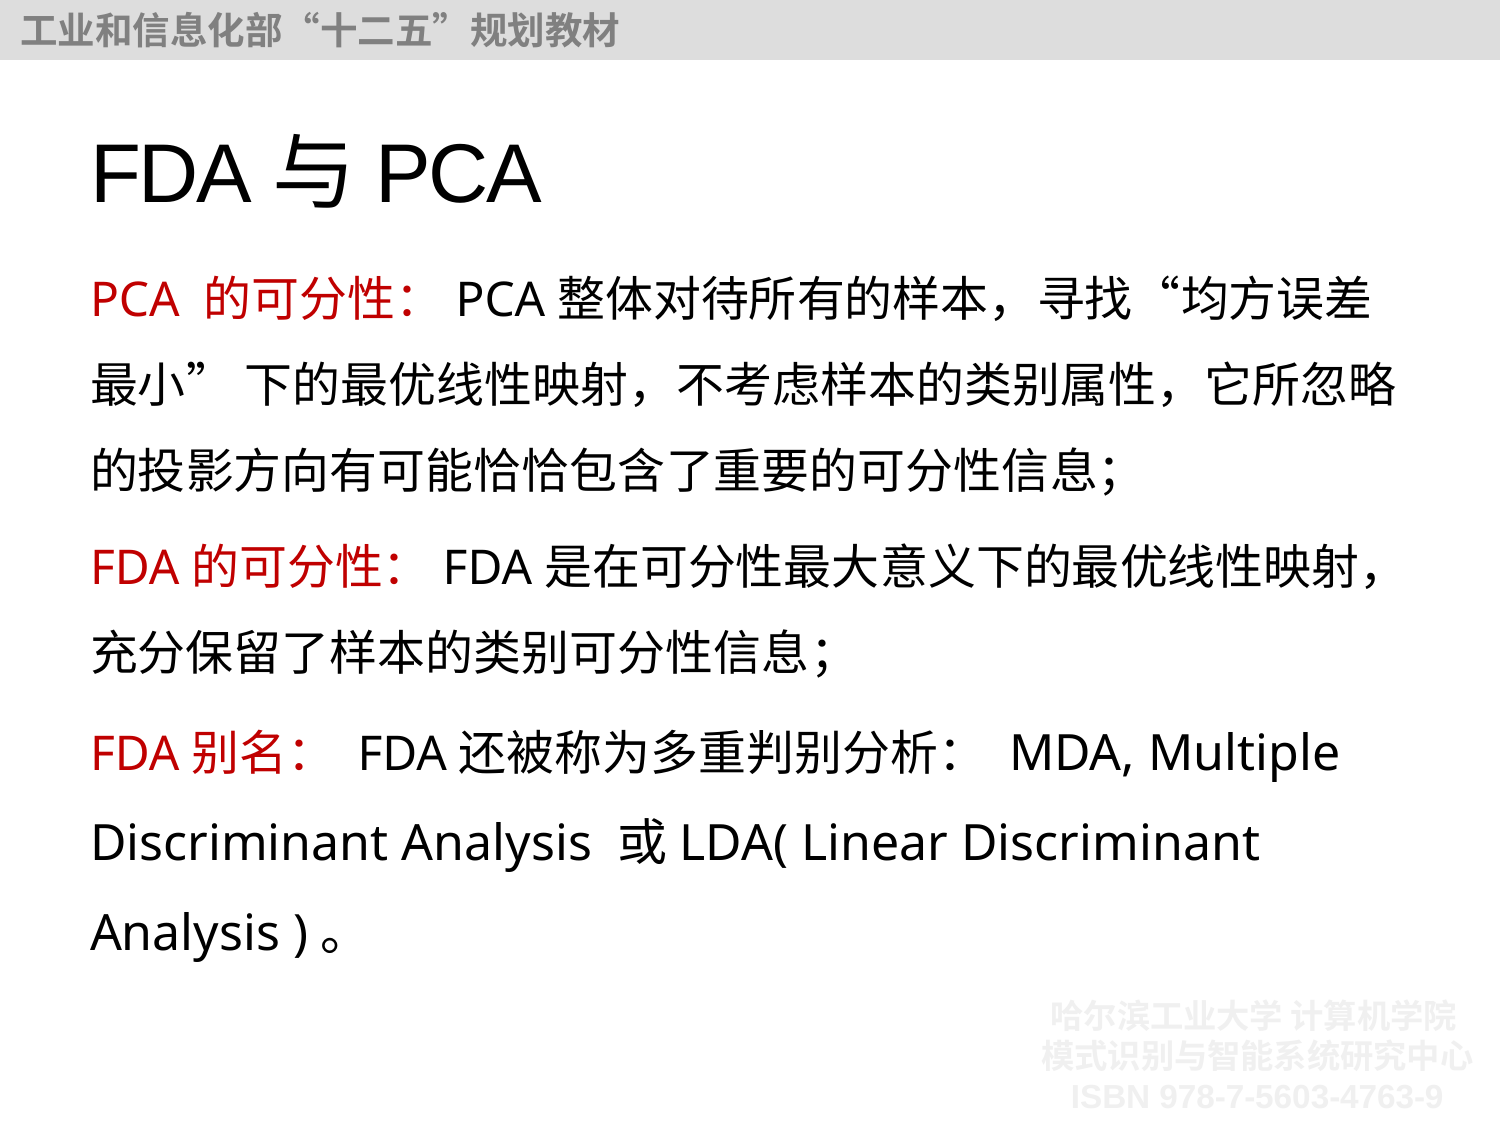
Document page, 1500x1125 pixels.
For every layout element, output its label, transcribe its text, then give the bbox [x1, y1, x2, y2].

title FDA与PCA [75, 87, 1425, 231]
list PCA 的可分性：PCA整体对待所有的样本，寻找“均方误差最小” 下的最优线性映射，不考虑样本的类别属性，它所忽略的投影方向有可能恰恰包含了重要的可分性信息； FDA的可分性：FDA是在可分性最大意义下的最优线性映射，充分保留了样本的类别可分性信息； FDA别名： FDA还被称为多重判别分析： MDA, Multiple Discriminant Analysis 或LDA( Linear Discriminant Analysis )。 [75, 231, 1425, 1032]
